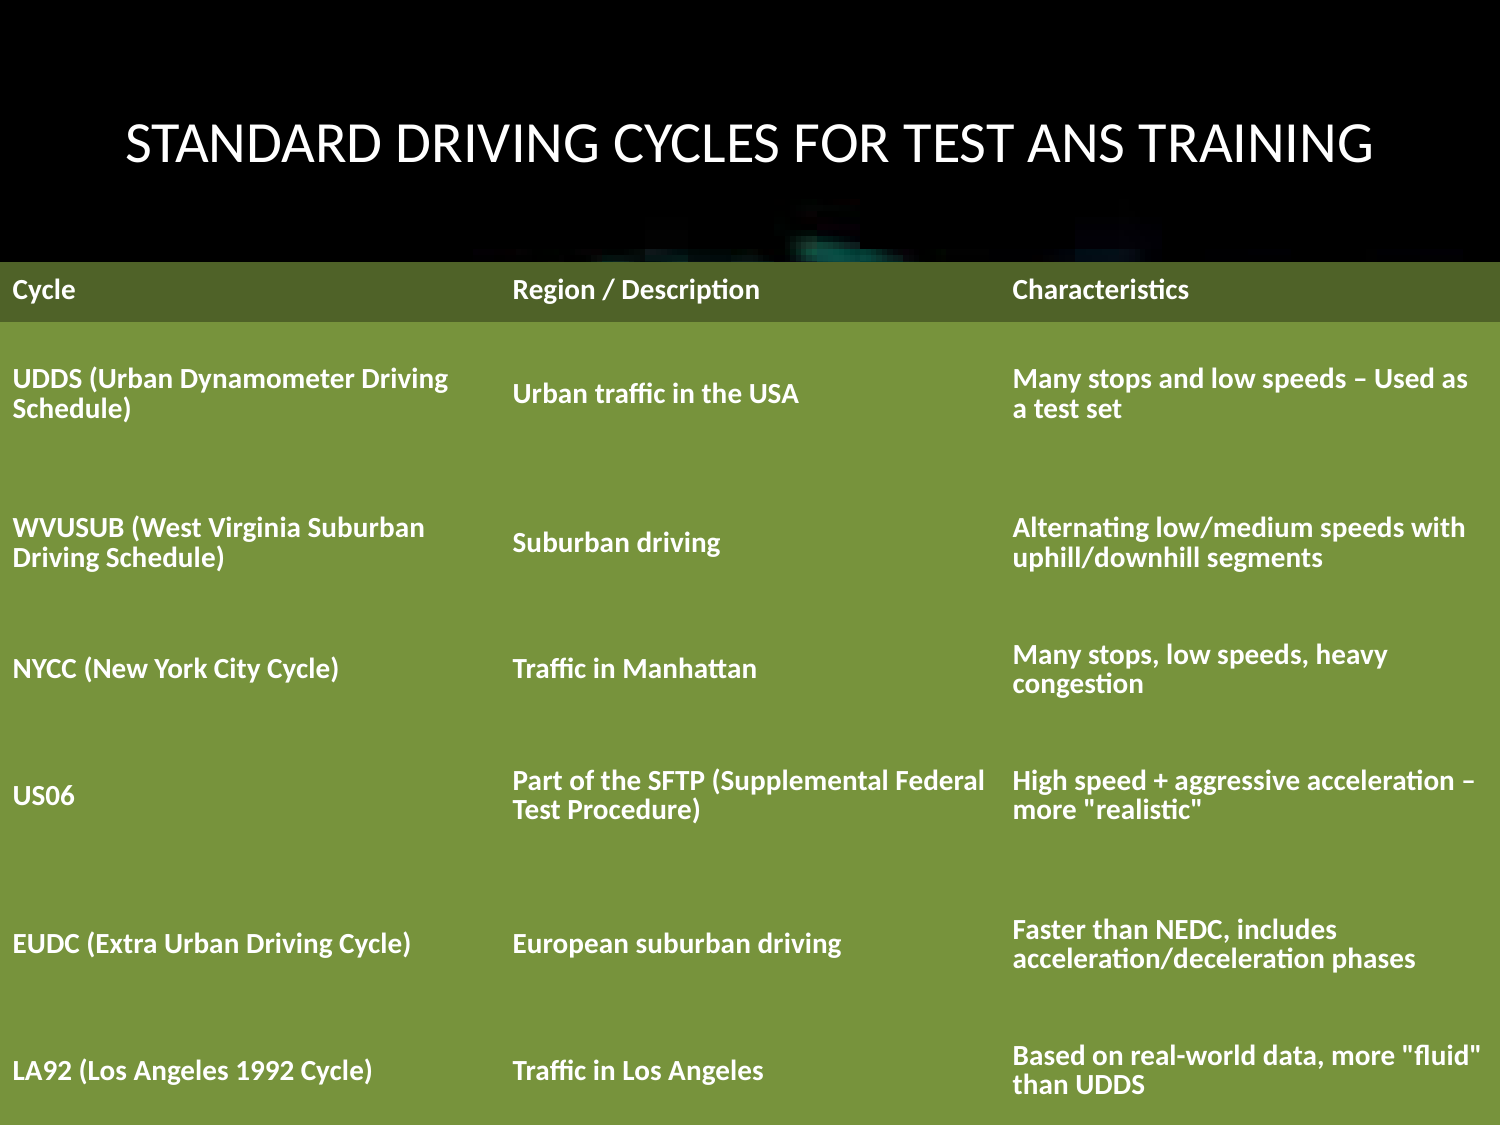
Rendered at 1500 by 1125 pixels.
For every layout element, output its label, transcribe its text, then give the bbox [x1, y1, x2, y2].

table_cell EUDC (Extra Urban Driving Cycle) [0, 872, 500, 1021]
table_cell WVUSUB (West Virginia Suburban Driving Schedule) [0, 471, 500, 619]
table_cell Suburban driving [500, 471, 1000, 619]
table_header Region / Description [500, 262, 1000, 322]
table_cell UDDS (Urban Dynamometer Driving Schedule) [0, 322, 500, 471]
table_cell Faster than NEDC, includes acceleration/deceleration phases [1000, 872, 1500, 1021]
table_cell Many stops and low speeds – Used as a test set [1000, 322, 1500, 471]
table_cell LA92 (Los Angeles 1992 Cycle) [0, 1021, 500, 1125]
table_cell Traffic in Los Angeles [500, 1021, 1000, 1125]
table_cell NYCC (New York City Cycle) [0, 619, 500, 723]
table_cell Based on real-world data, more "fluid" than UDDS [1000, 1021, 1500, 1125]
title STANDARD DRIVING CYCLES FOR TEST ANS TRAINING [75, 45, 1425, 233]
table_cell European suburban driving [500, 872, 1000, 1021]
table_cell Alternating low/medium speeds with uphill/downhill segments [1000, 471, 1500, 619]
table_cell Part of the SFTP (Supplemental Federal Test Procedure) [500, 723, 1000, 872]
table_header Cycle [0, 262, 500, 322]
table_cell Many stops, low speeds, heavy congestion [1000, 619, 1500, 723]
table_cell Urban traffic in the USA [500, 322, 1000, 471]
table_cell High speed + aggressive acceleration – more "realistic" [1000, 723, 1500, 872]
table_header Characteristics [1000, 262, 1500, 322]
table_cell Traffic in Manhattan [500, 619, 1000, 723]
table_cell US06 [0, 723, 500, 872]
